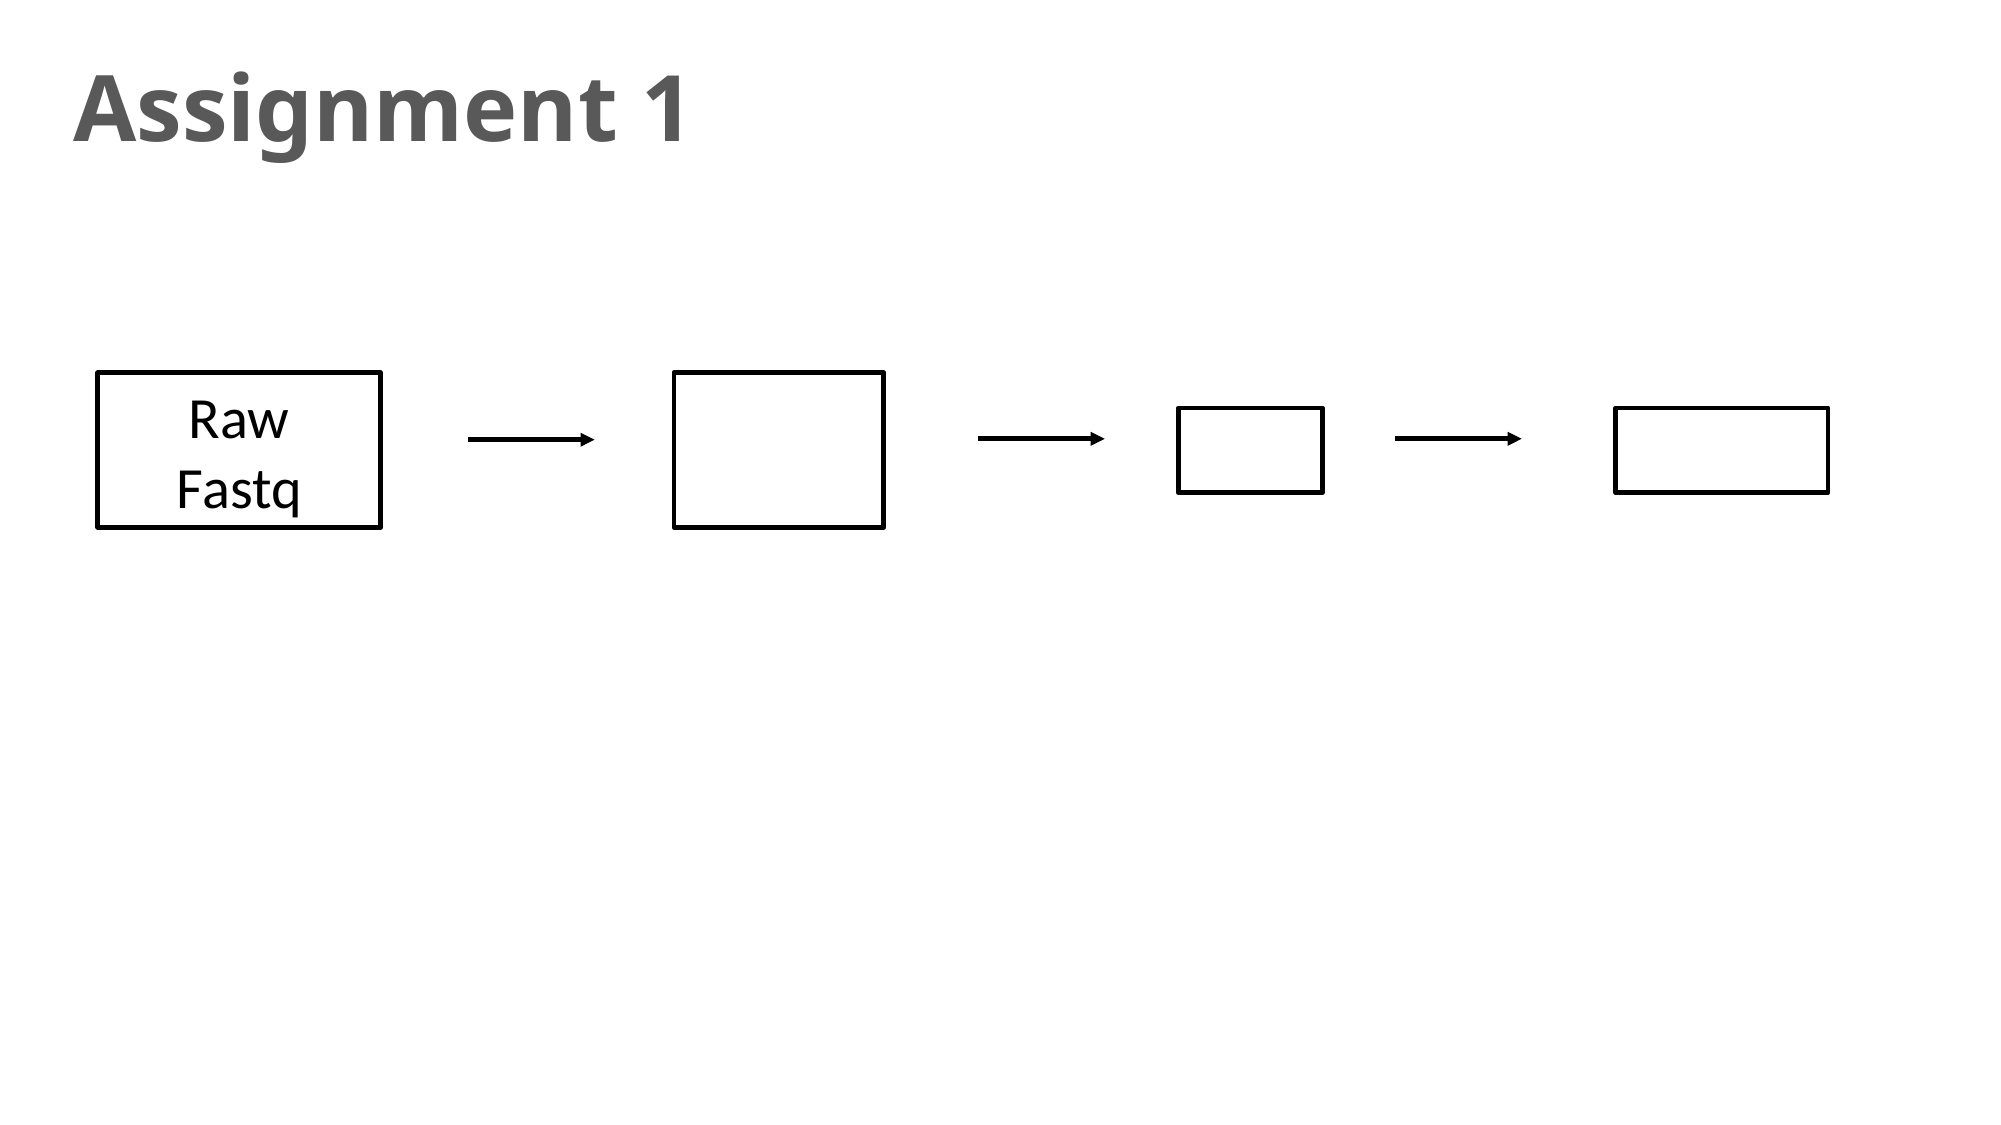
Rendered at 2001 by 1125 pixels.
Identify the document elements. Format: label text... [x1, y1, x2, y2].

text_box Raw Fastq [97, 372, 381, 528]
text_box BAM [1178, 408, 1323, 493]
text_box Filtered Fastq [673, 372, 884, 528]
text_box VCF [1615, 408, 1828, 493]
title Assignment 1 [58, 3, 2000, 221]
